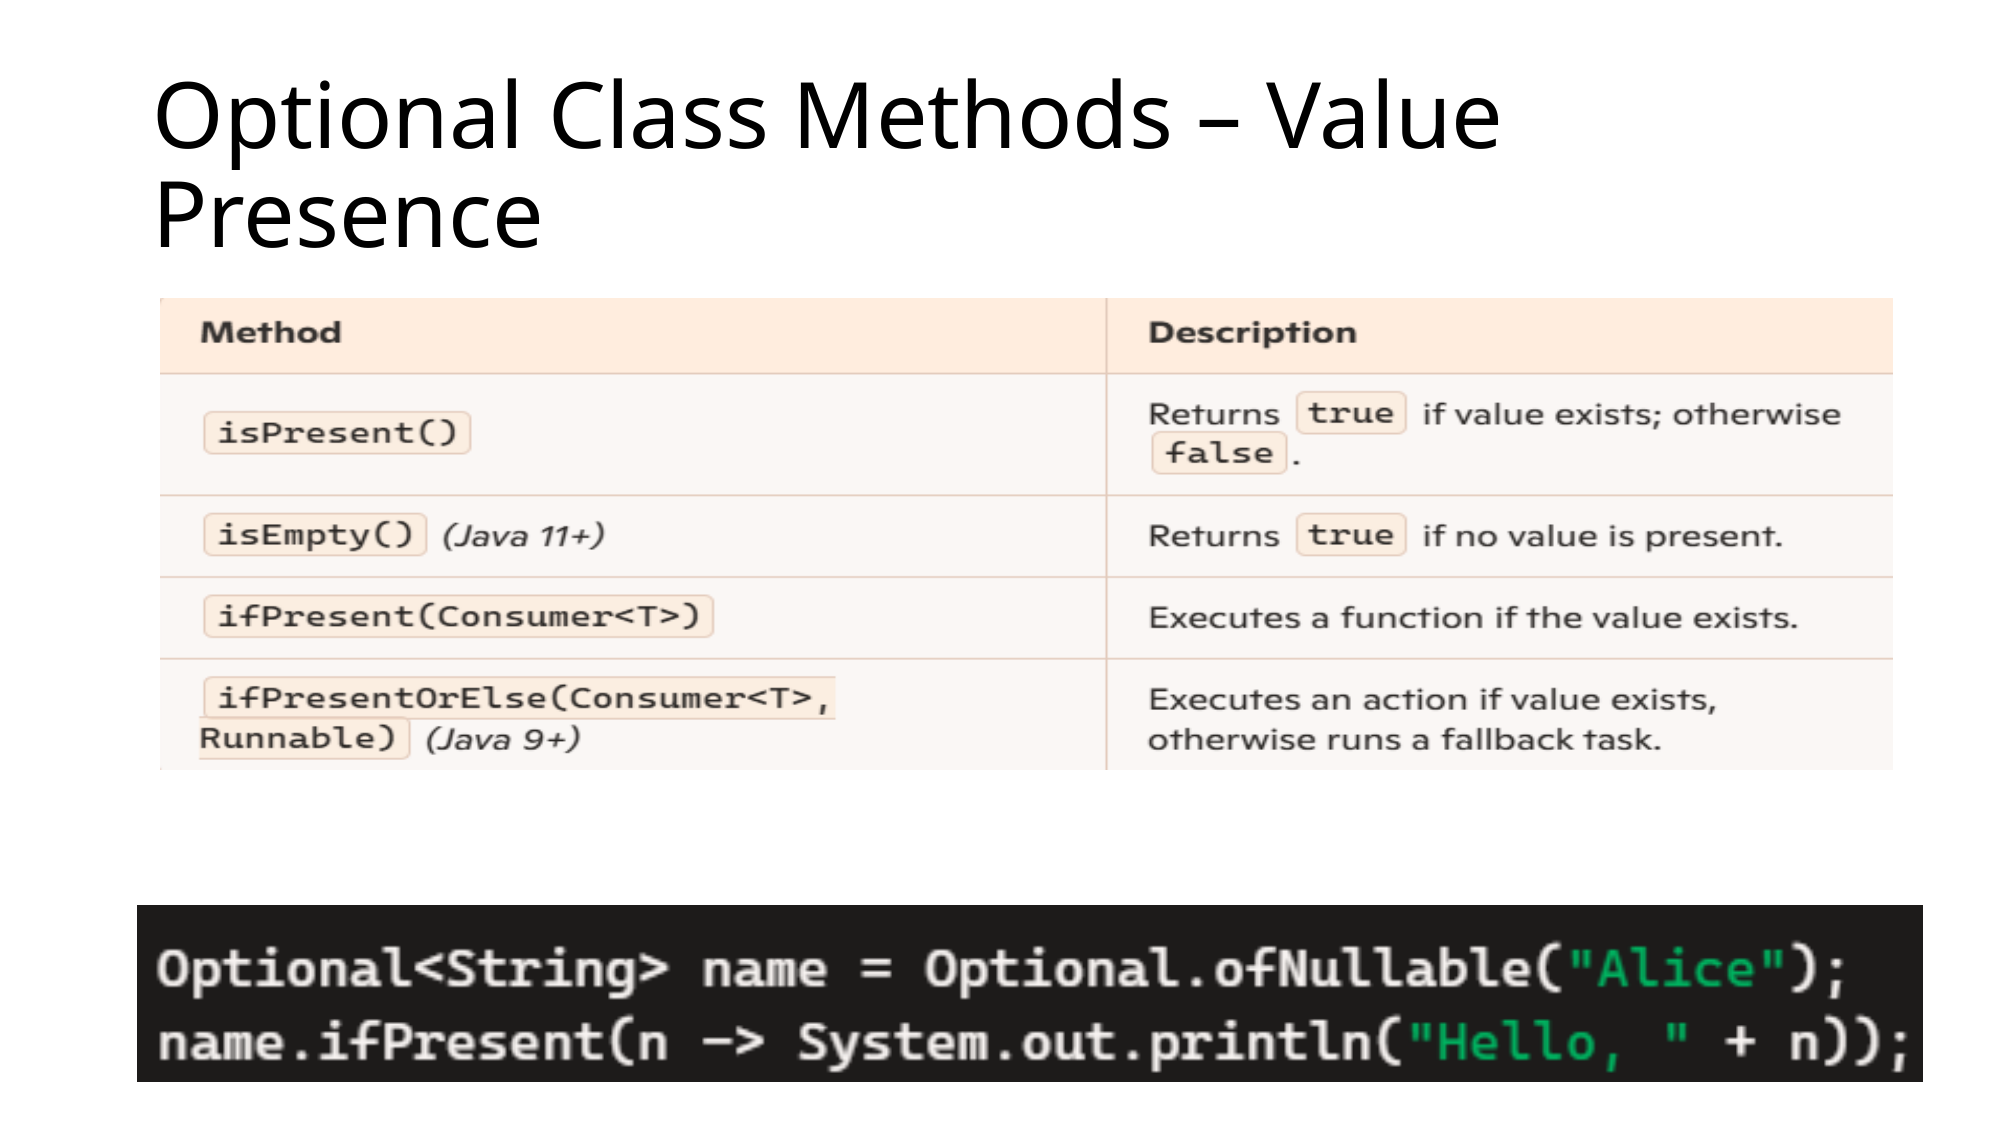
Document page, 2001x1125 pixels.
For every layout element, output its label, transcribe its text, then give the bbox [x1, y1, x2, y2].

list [136, 904, 1924, 1082]
picture [159, 298, 1893, 771]
title Optional Class Methods – Value Presence [137, 59, 1863, 278]
